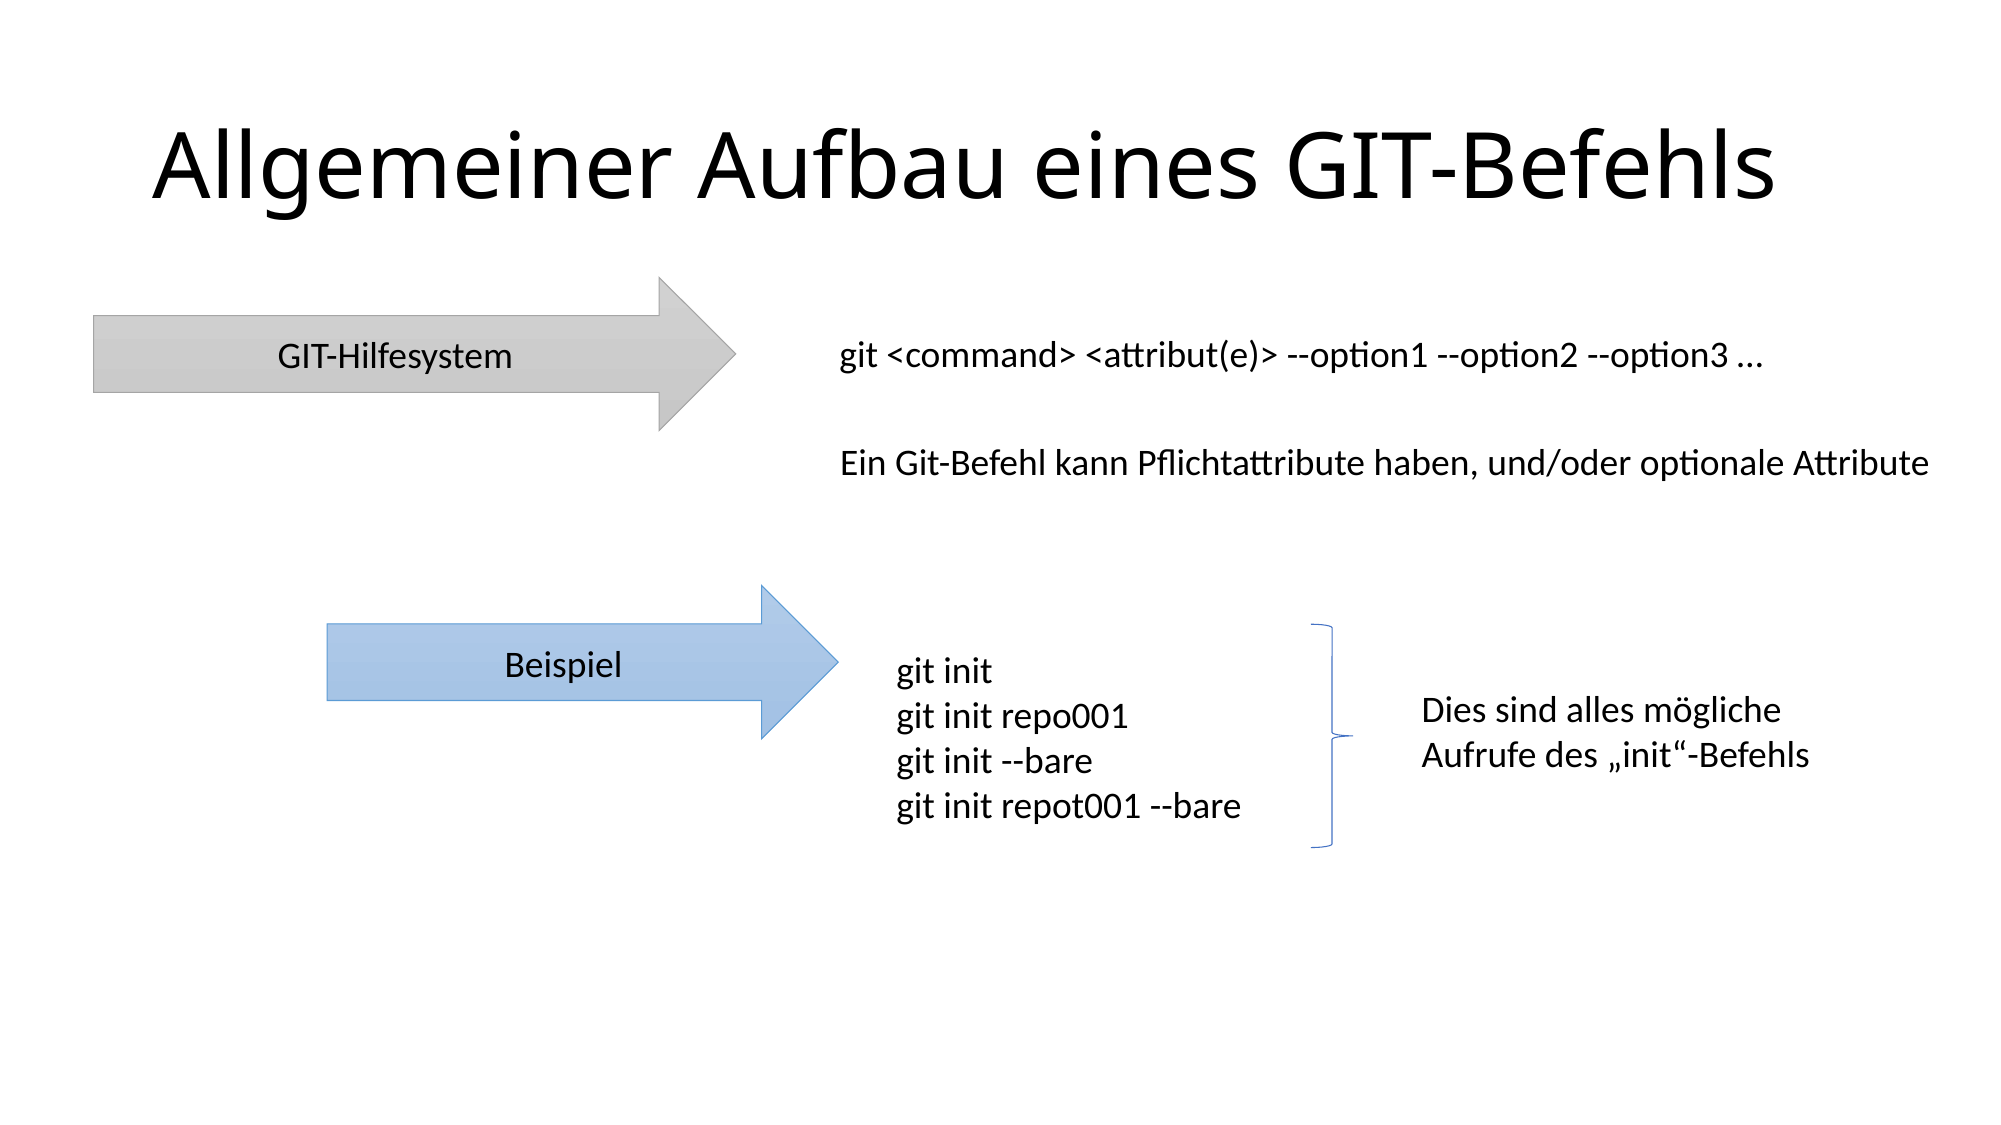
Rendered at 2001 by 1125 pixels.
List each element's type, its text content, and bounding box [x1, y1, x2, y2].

text_box Beispiel [326, 584, 840, 741]
text_box Ein Git-Befehl kann Pflichtattribute haben, und/oder optionale Attribute [825, 430, 1946, 491]
text_box Dies sind alles mögliche Aufrufe des „init“-Befehls [1406, 678, 1826, 783]
text_box git <command> <attribut(e)> --option1 --option2 --option3 … [824, 277, 1780, 382]
text_box [1310, 623, 1354, 849]
text_box git init git init repo001 git init --bare git init repot001 --bare [881, 593, 1257, 923]
text_box GIT-Hilfesystem [93, 276, 737, 432]
title Allgemeiner Aufbau eines GIT-Befehls [137, 59, 1863, 278]
